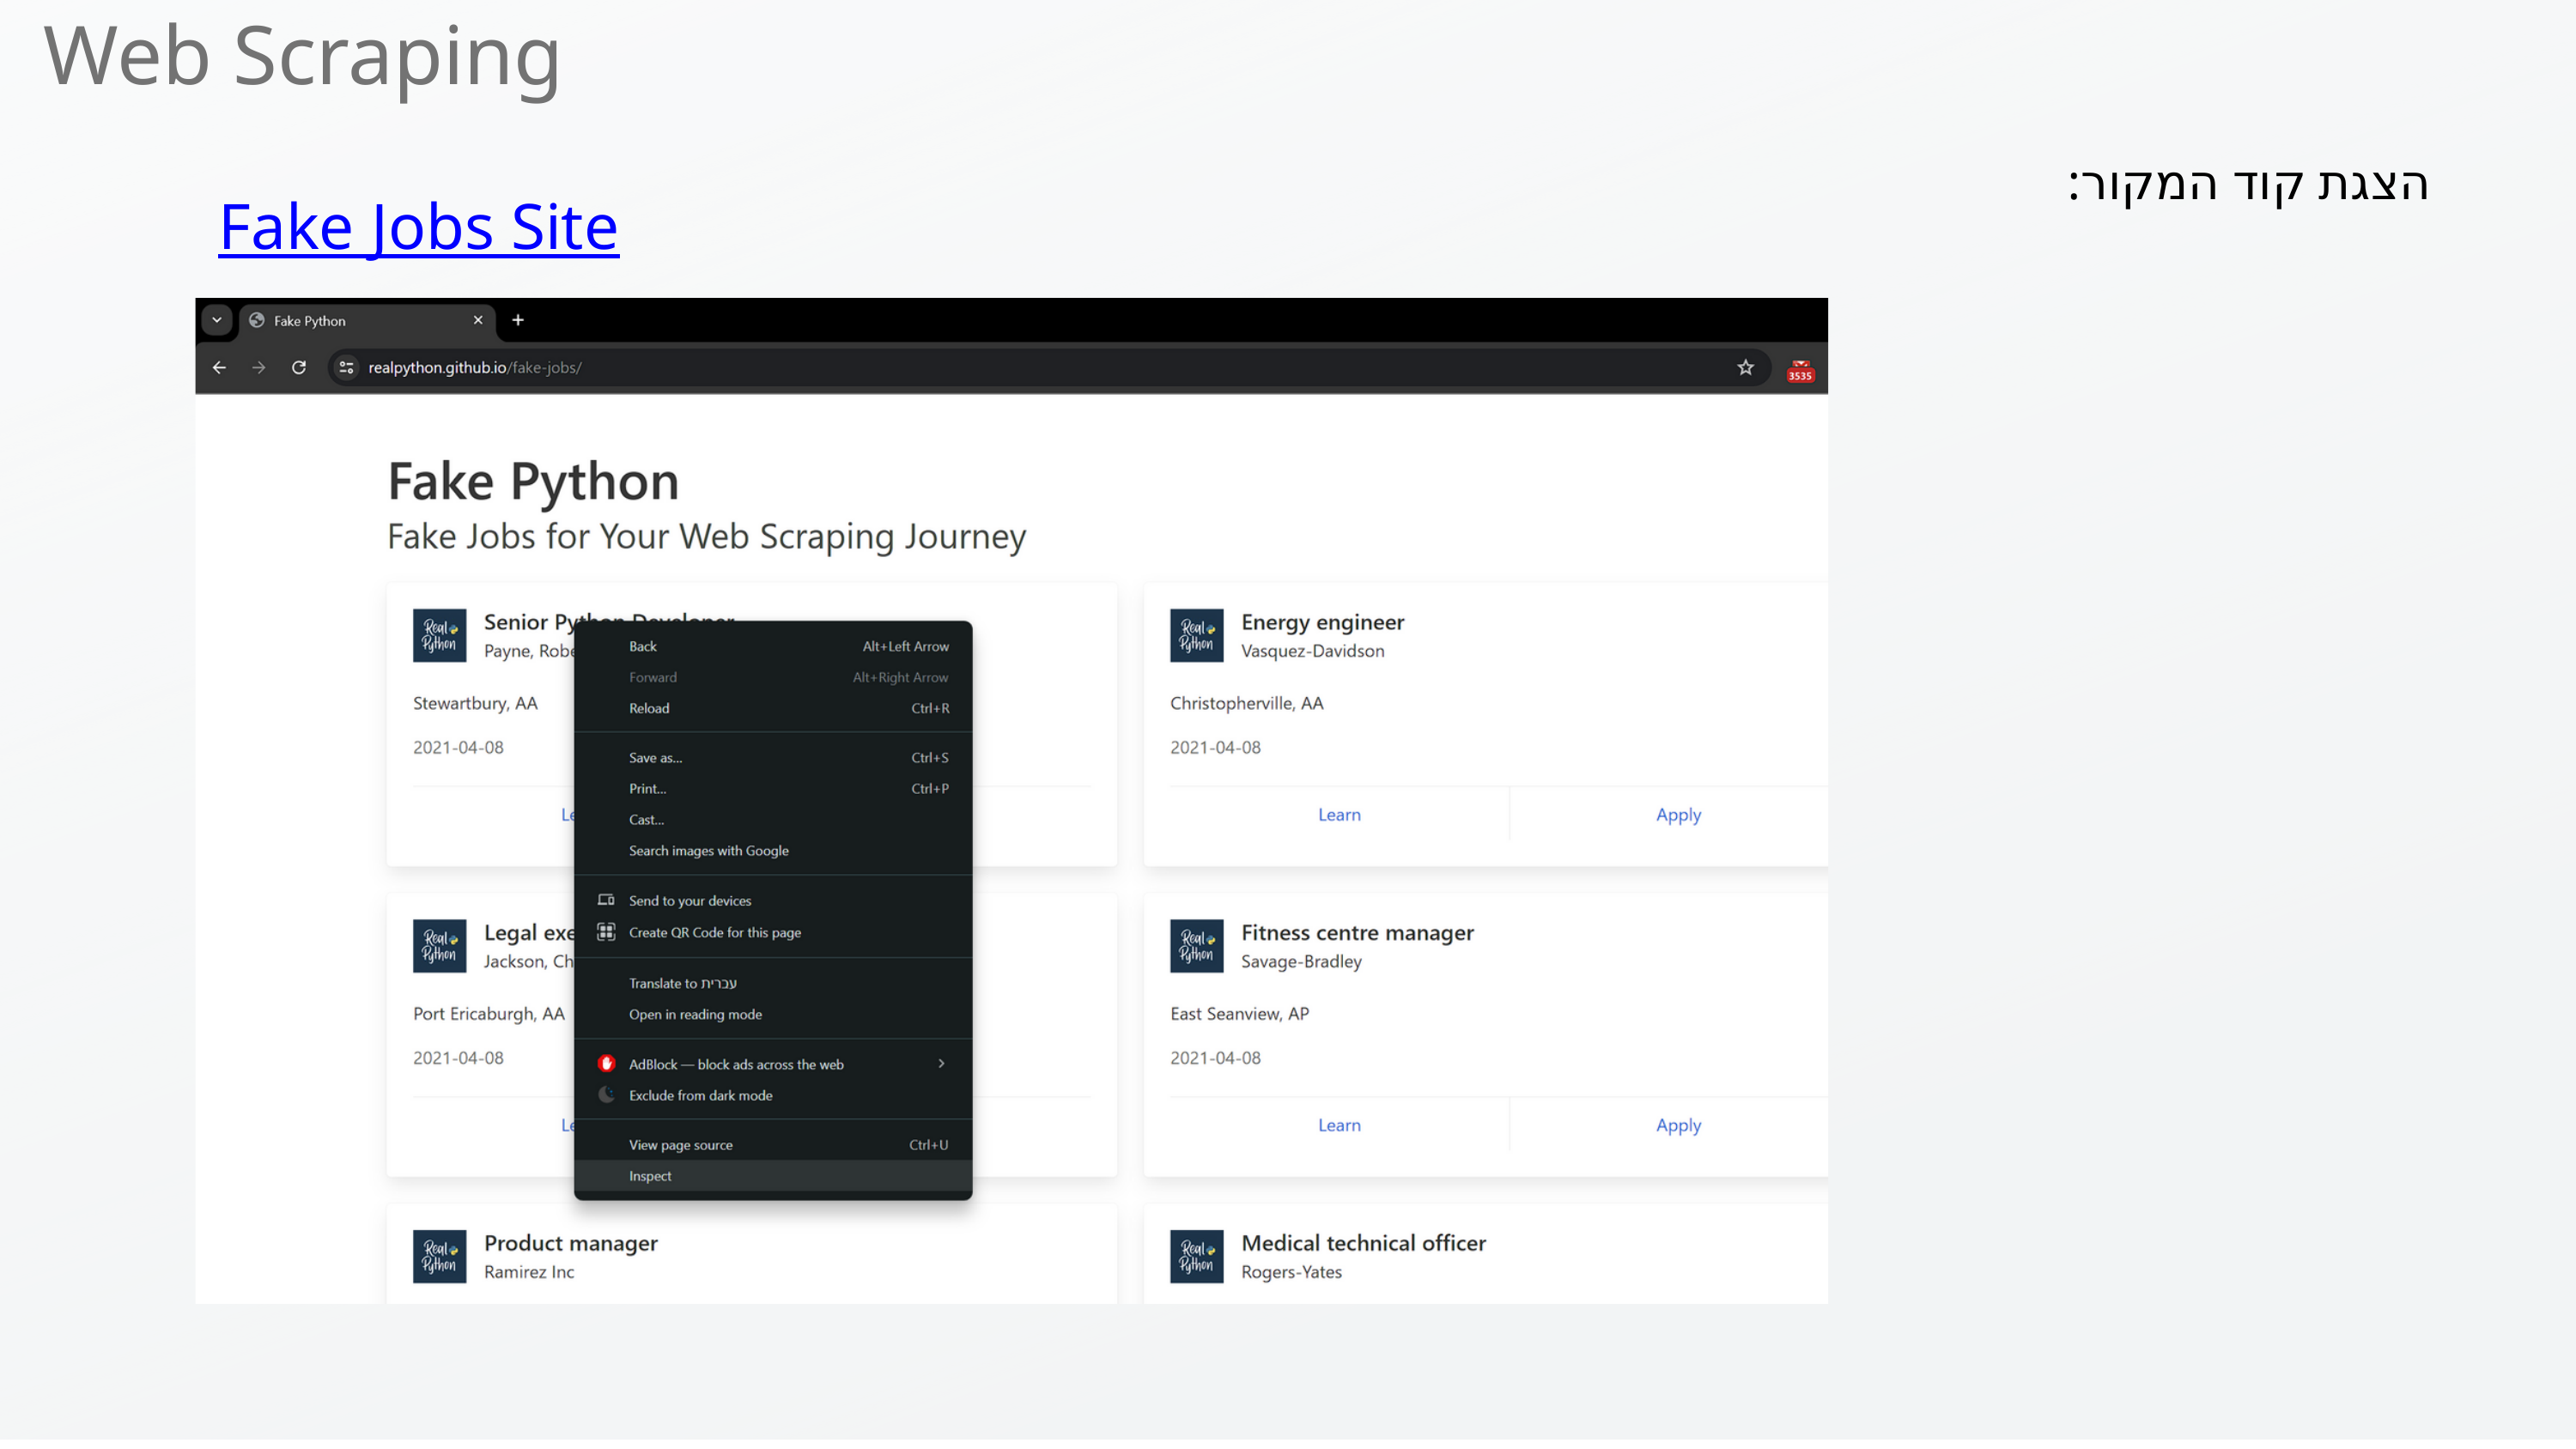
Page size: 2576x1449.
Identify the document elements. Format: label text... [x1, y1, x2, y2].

text_box Web Scraping [0, 0, 608, 101]
text_box הצגת קוד המקור: [1996, 125, 2432, 210]
text_box Fake Jobs Site [144, 185, 694, 272]
text_box [0, 0, 2576, 1440]
text_box [195, 298, 1829, 1304]
